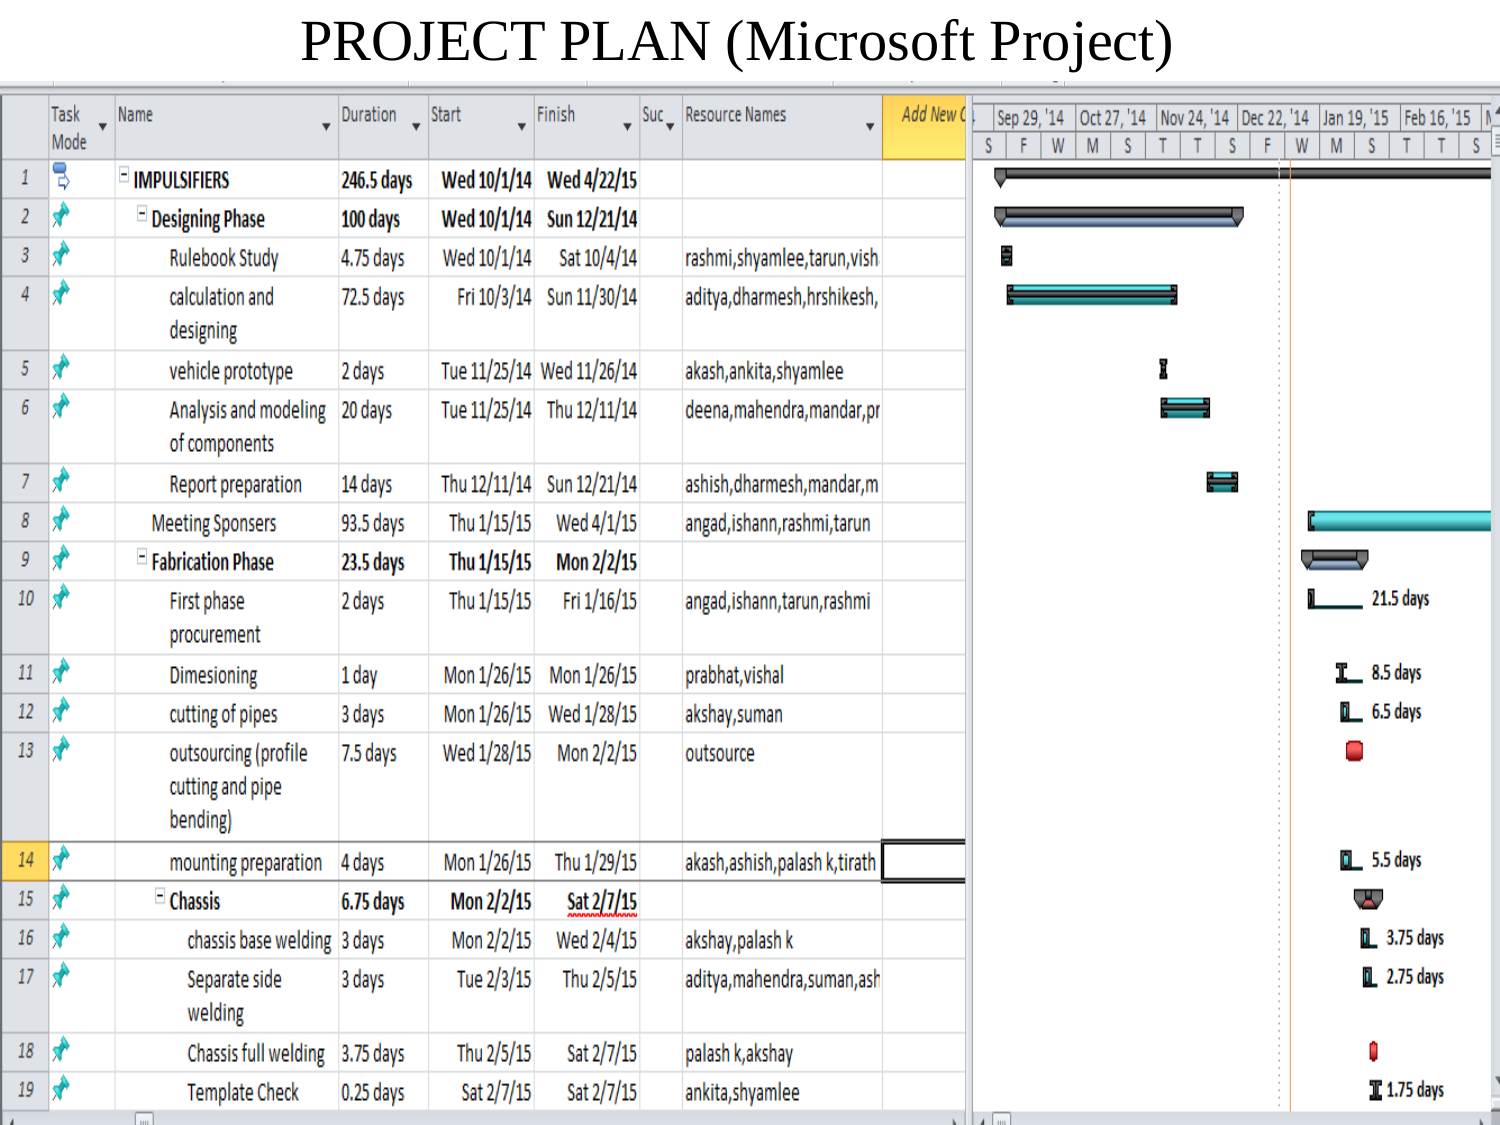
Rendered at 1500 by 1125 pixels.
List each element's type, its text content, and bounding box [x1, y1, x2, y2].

picture [0, 81, 1500, 1125]
title PROJECT PLAN (Microsoft Project) [99, 0, 1375, 80]
